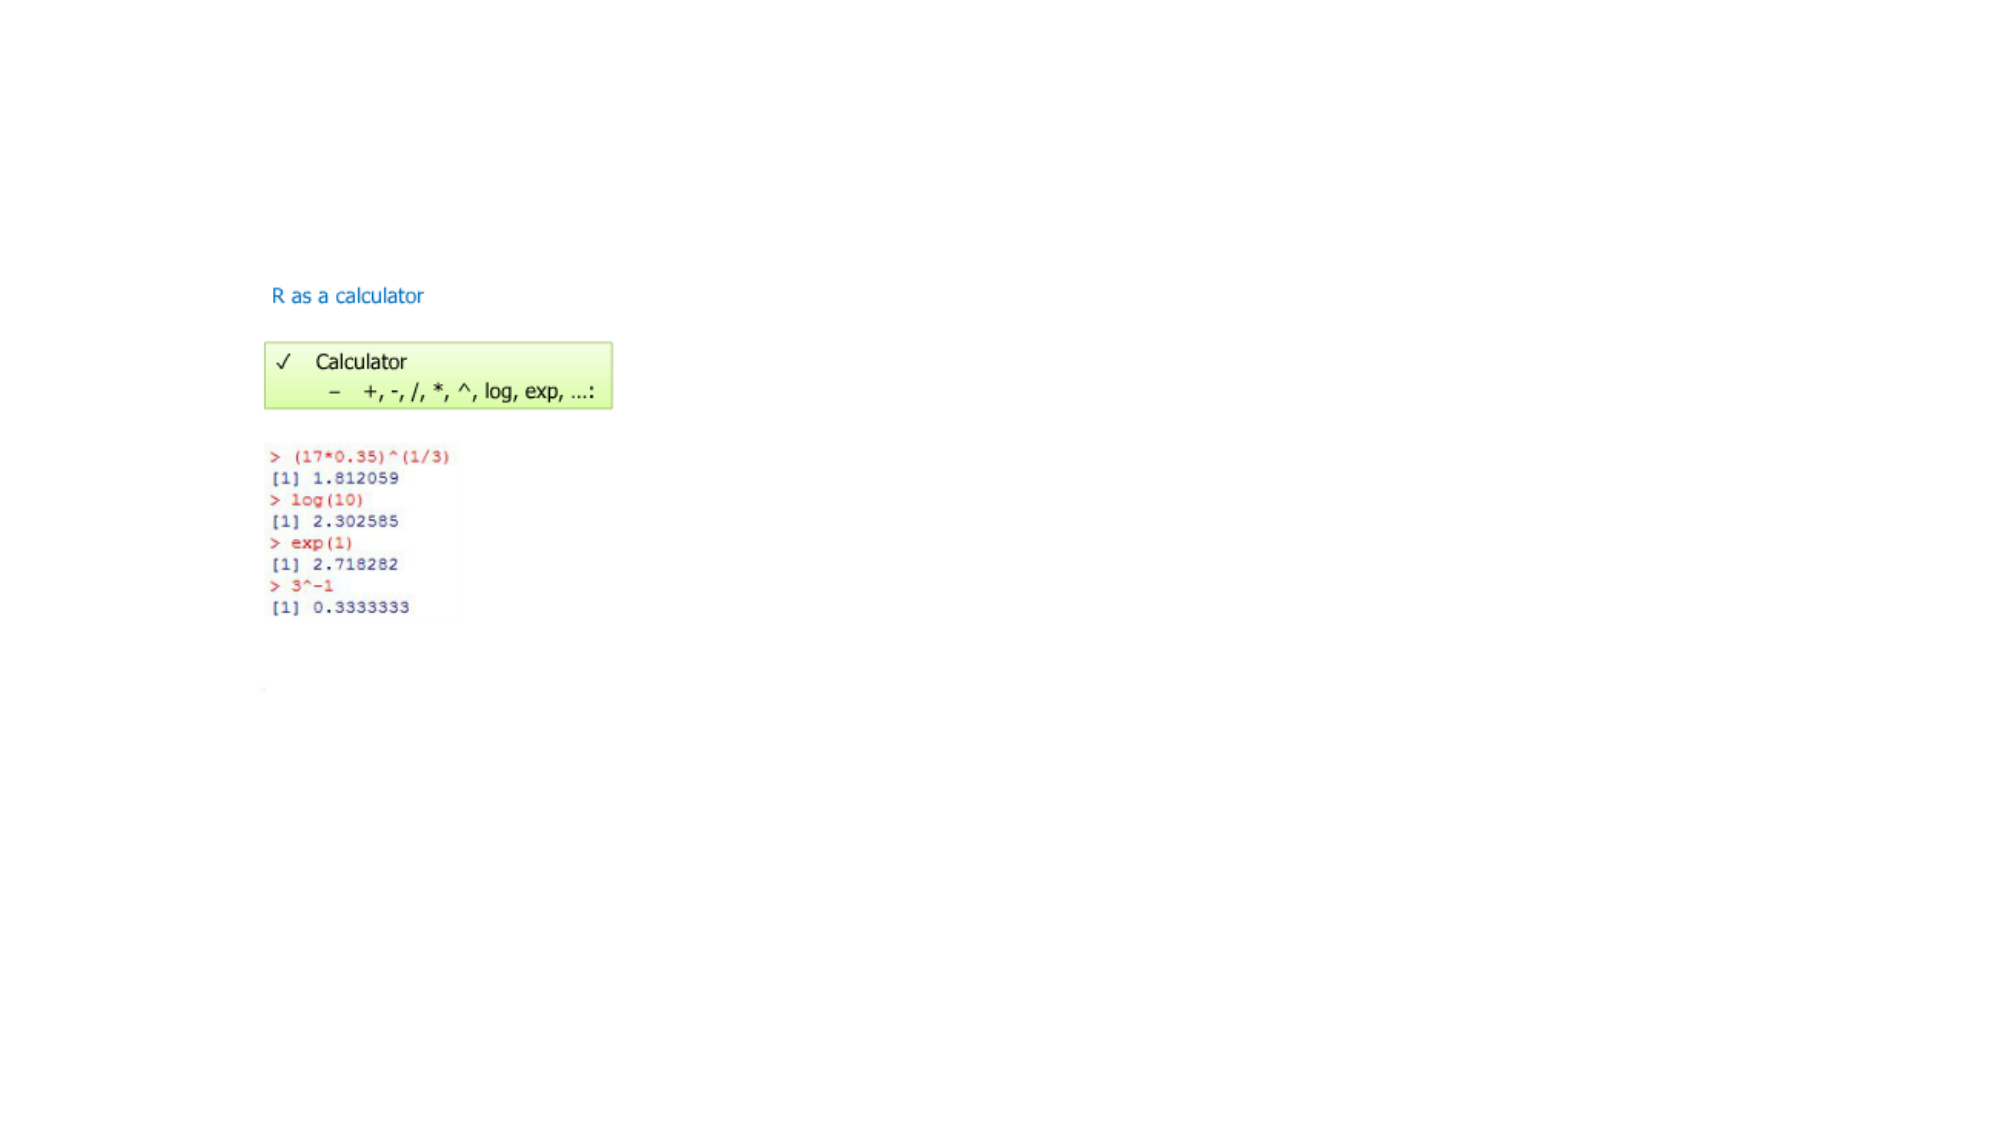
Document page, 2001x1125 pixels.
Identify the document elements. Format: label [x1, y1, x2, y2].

picture [249, 271, 695, 696]
